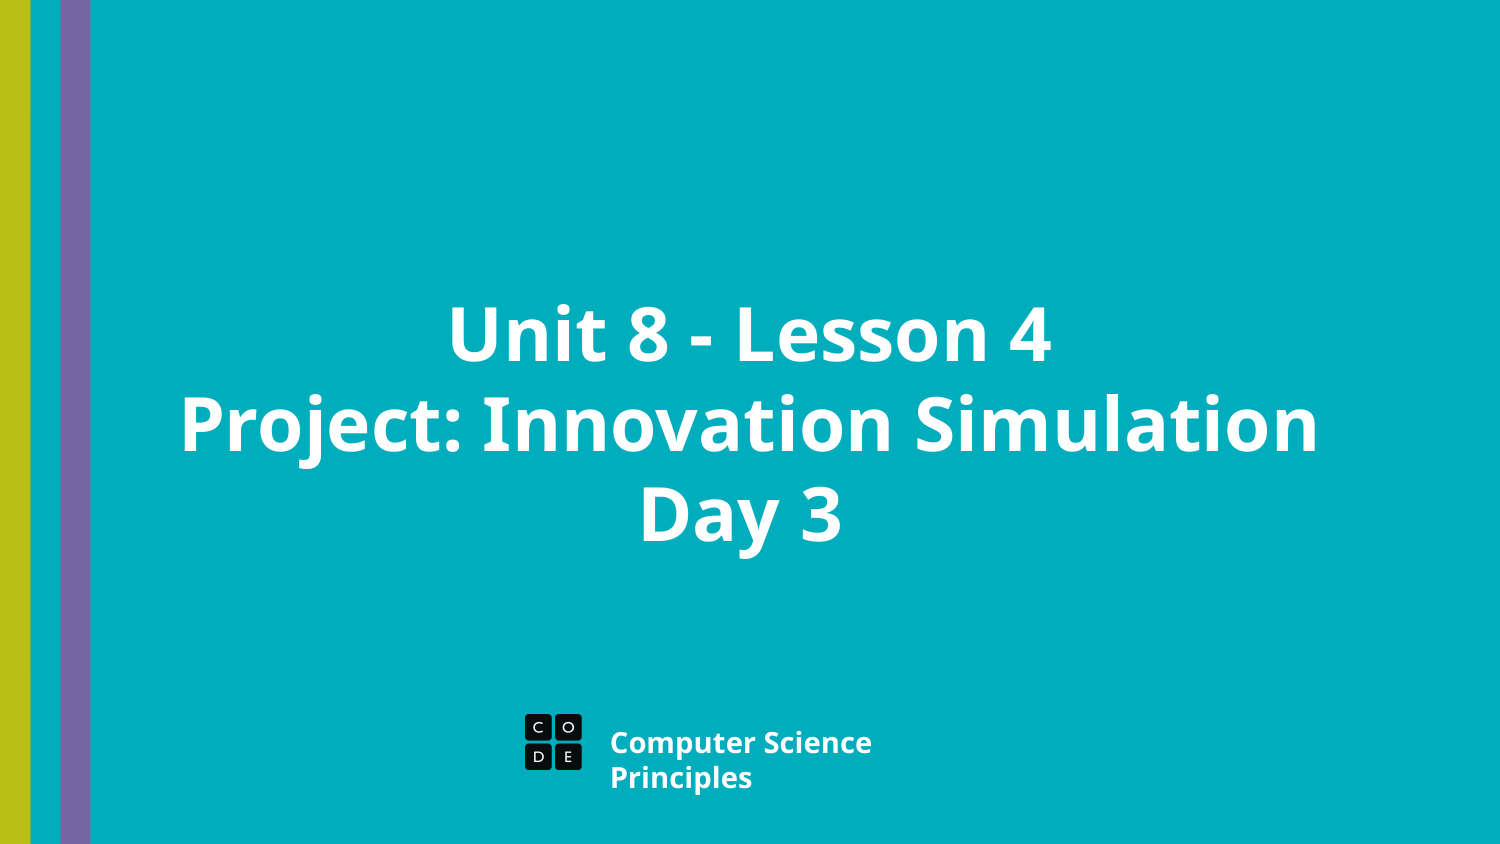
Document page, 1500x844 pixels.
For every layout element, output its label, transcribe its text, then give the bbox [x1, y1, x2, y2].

text_box Computer Science Principles [594, 709, 1026, 810]
text_box Unit 8 - Lesson 4 Project: Innovation Simulation Day 3 [51, 352, 1449, 491]
picture [0, 0, 1500, 844]
